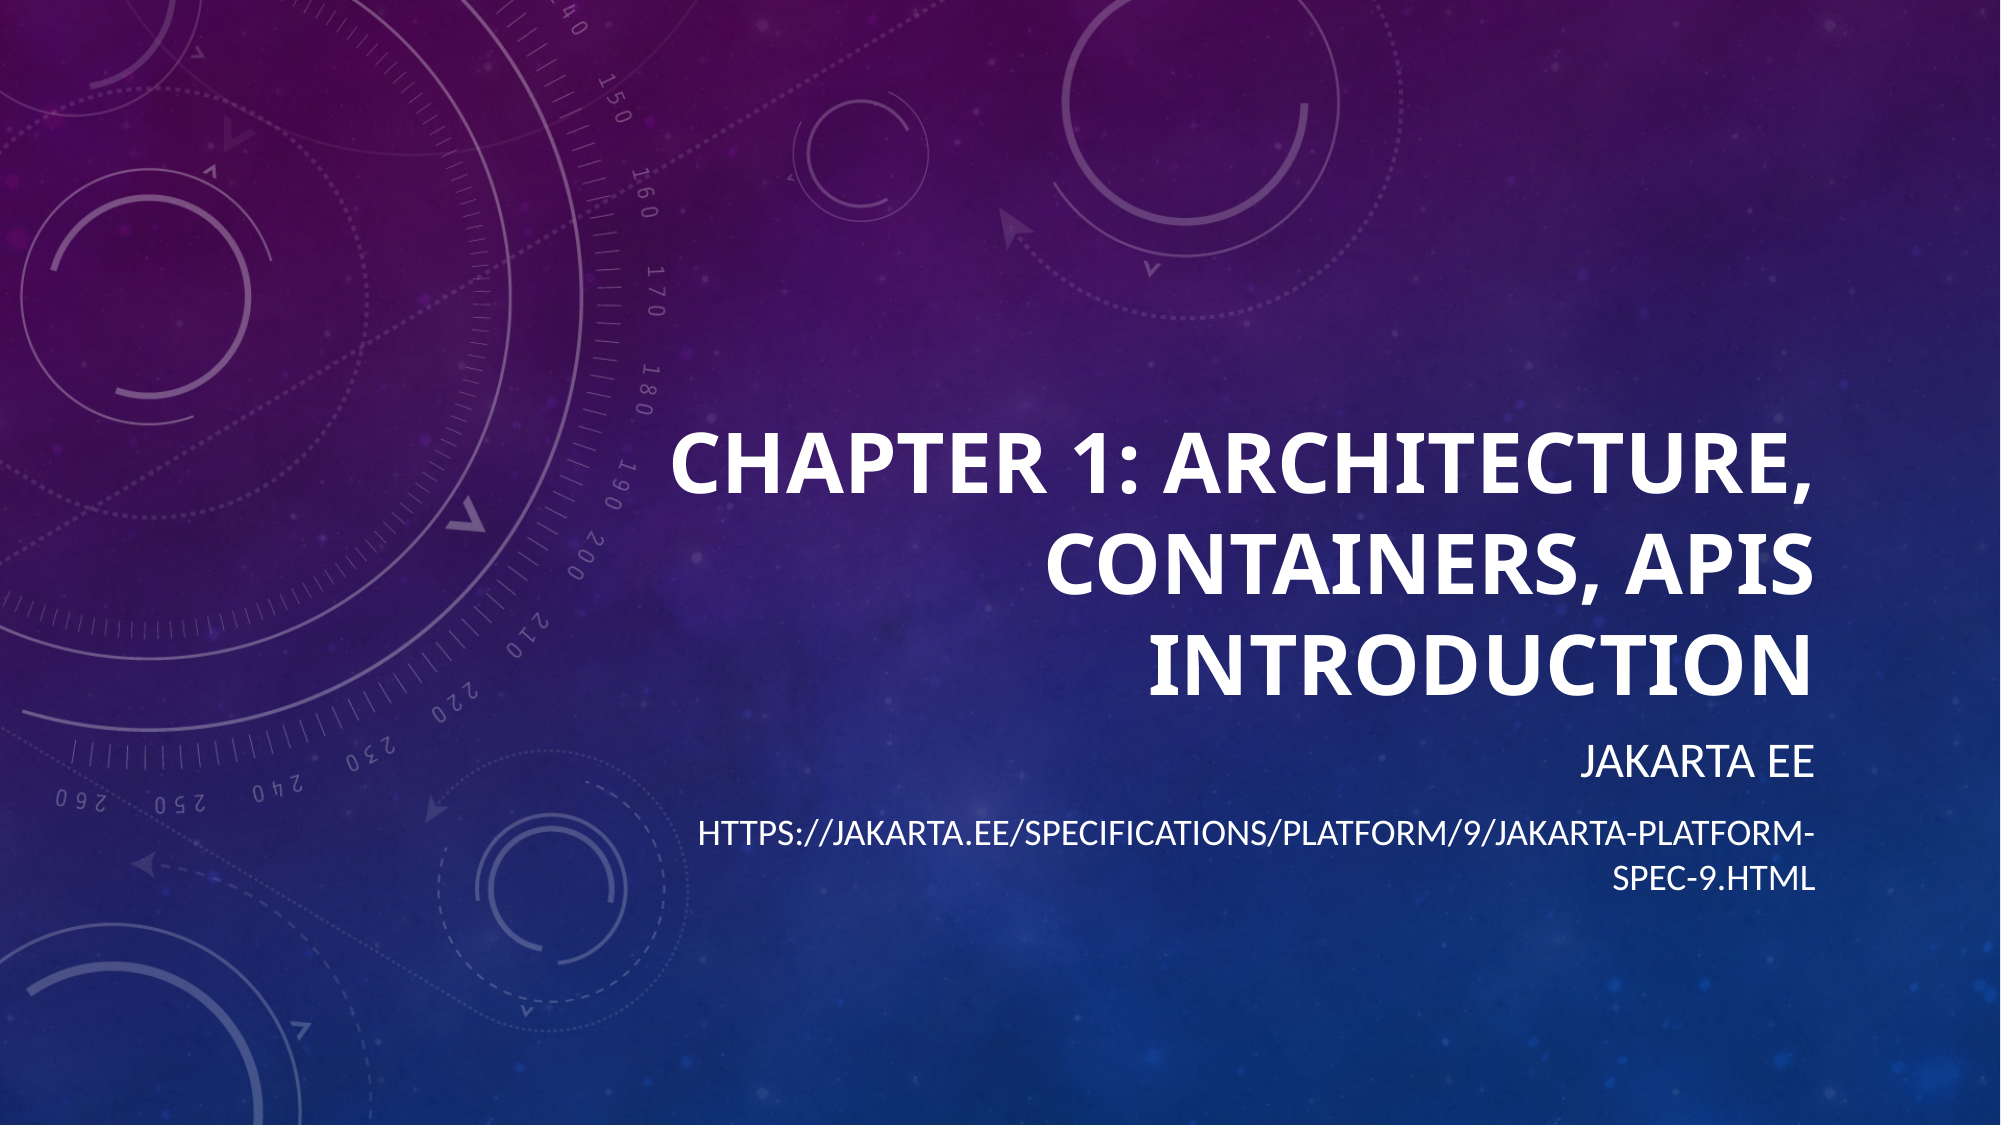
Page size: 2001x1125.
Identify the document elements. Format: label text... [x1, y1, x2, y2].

picture [0, 0, 2001, 1125]
title Chapter 1: Architecture, Containers, APIs introduction [650, 322, 1831, 719]
subtitle Jakarta EE https://jakarta.ee/specifications/platform/9/jakarta-platform-spec-9.html [650, 719, 1831, 950]
